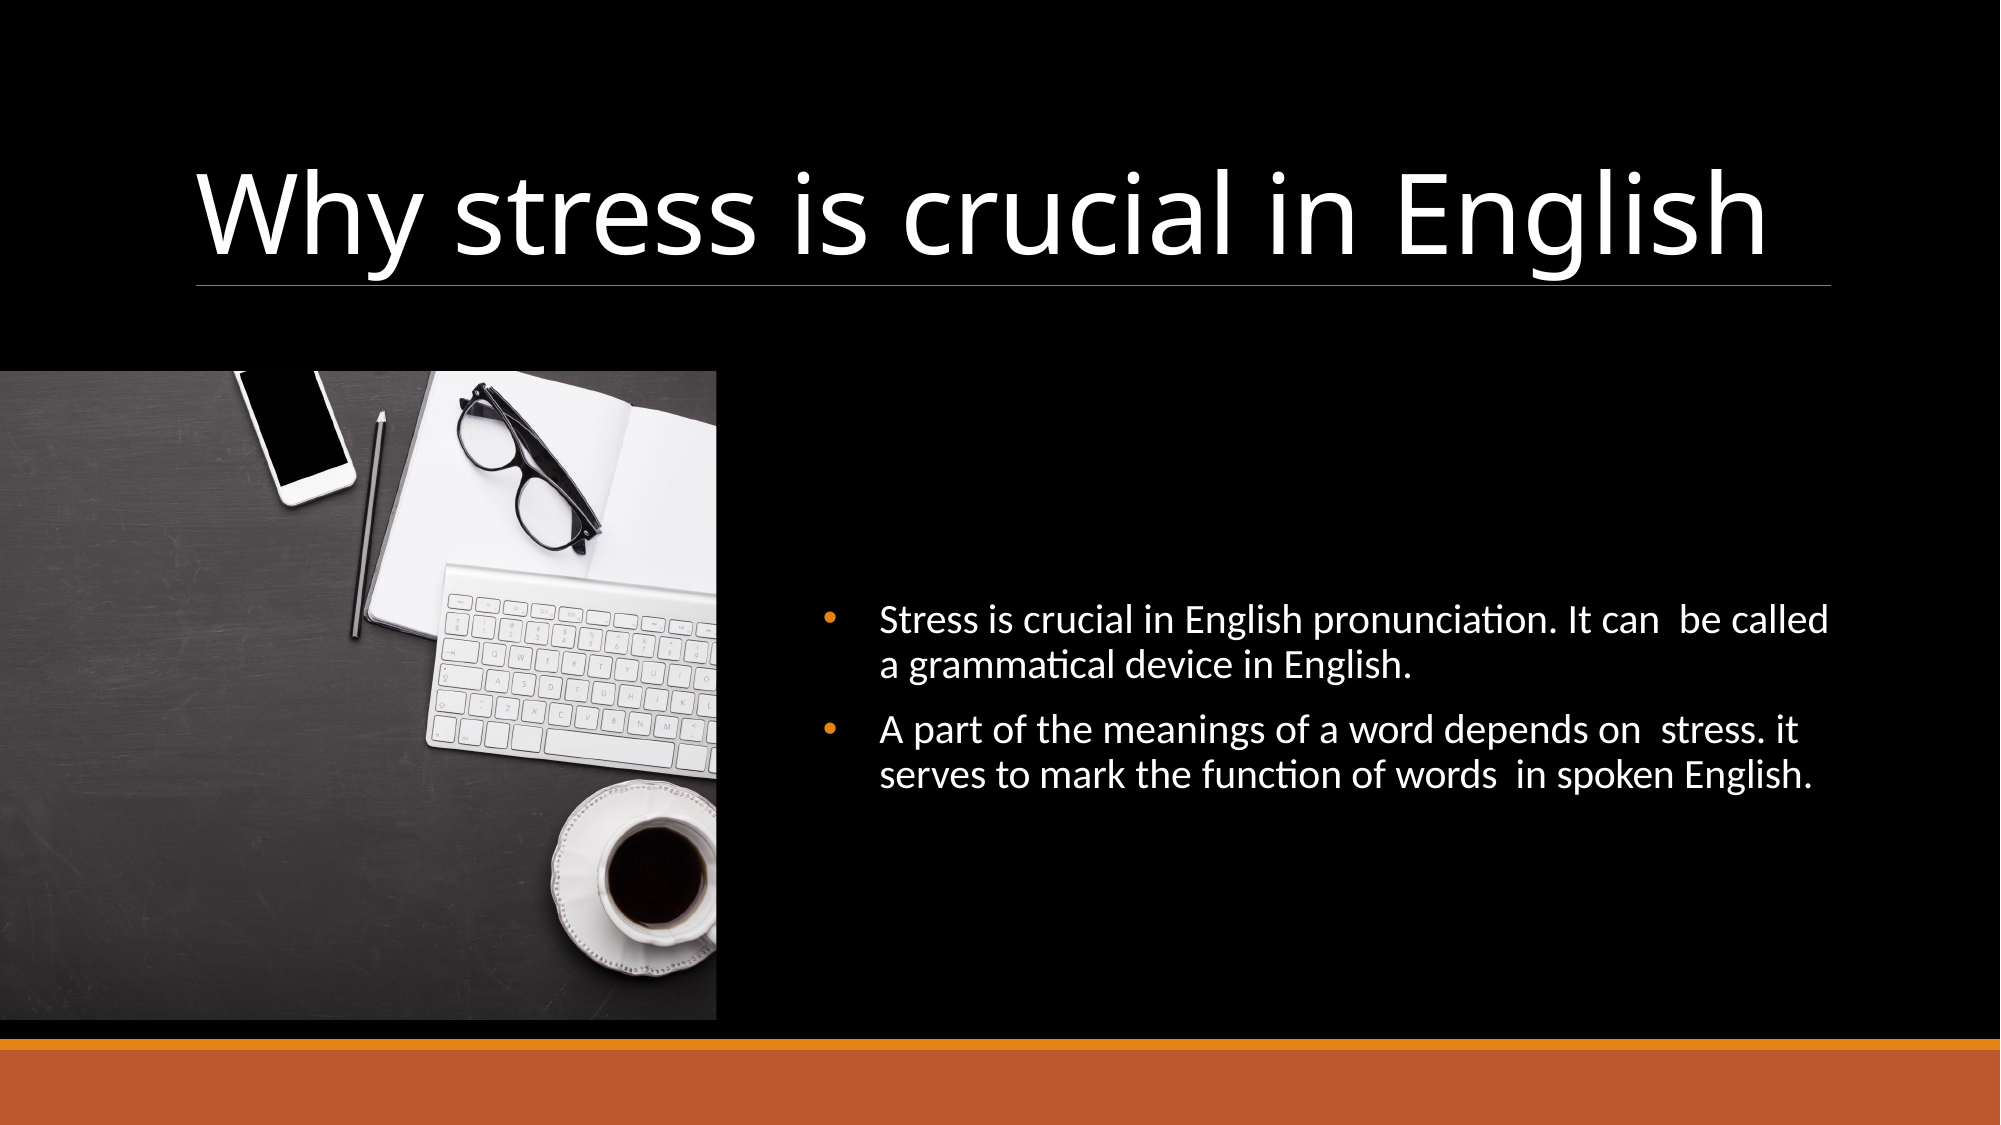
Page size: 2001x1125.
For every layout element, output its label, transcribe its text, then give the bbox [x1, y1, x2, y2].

picture [0, 370, 717, 1021]
title Why stress is crucial in English [180, 47, 1830, 285]
list Stress is crucial in English pronunciation. It can be called a grammatical device in English. A part of the meanings of a word depends on stress. it serves to mark the function of words in spoken English. [820, 424, 1842, 969]
